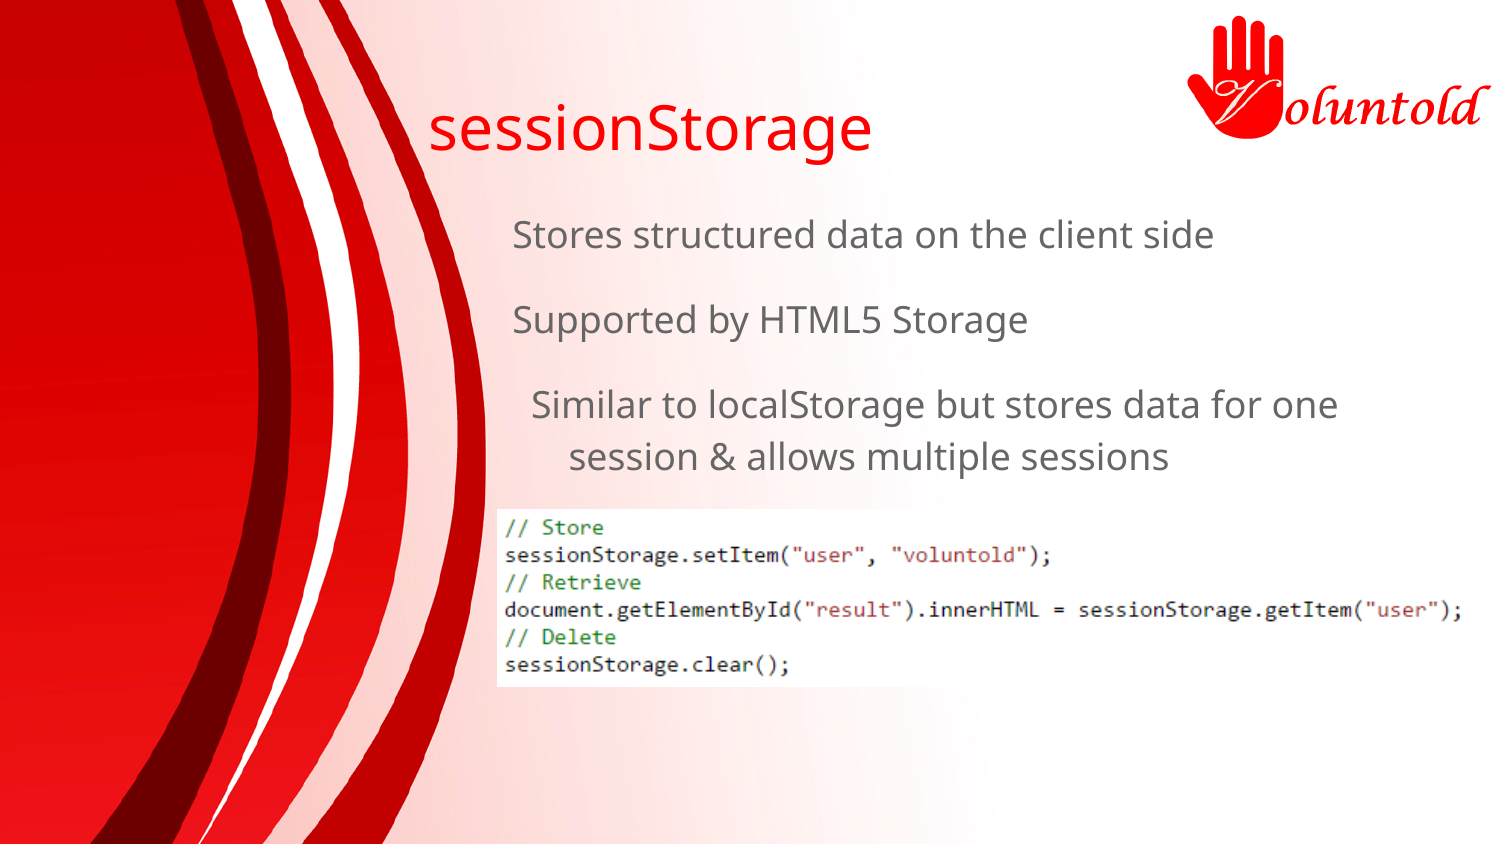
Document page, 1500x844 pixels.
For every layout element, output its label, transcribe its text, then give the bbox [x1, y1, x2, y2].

picture [0, 0, 1500, 844]
title sessionStorage [413, 72, 1449, 167]
list Stores structured data on the client side Supported by HTML5 Storage Similar to localStorage but stores data for one session & allows multiple sessions Uses Key/Value pairs [478, 189, 1449, 750]
